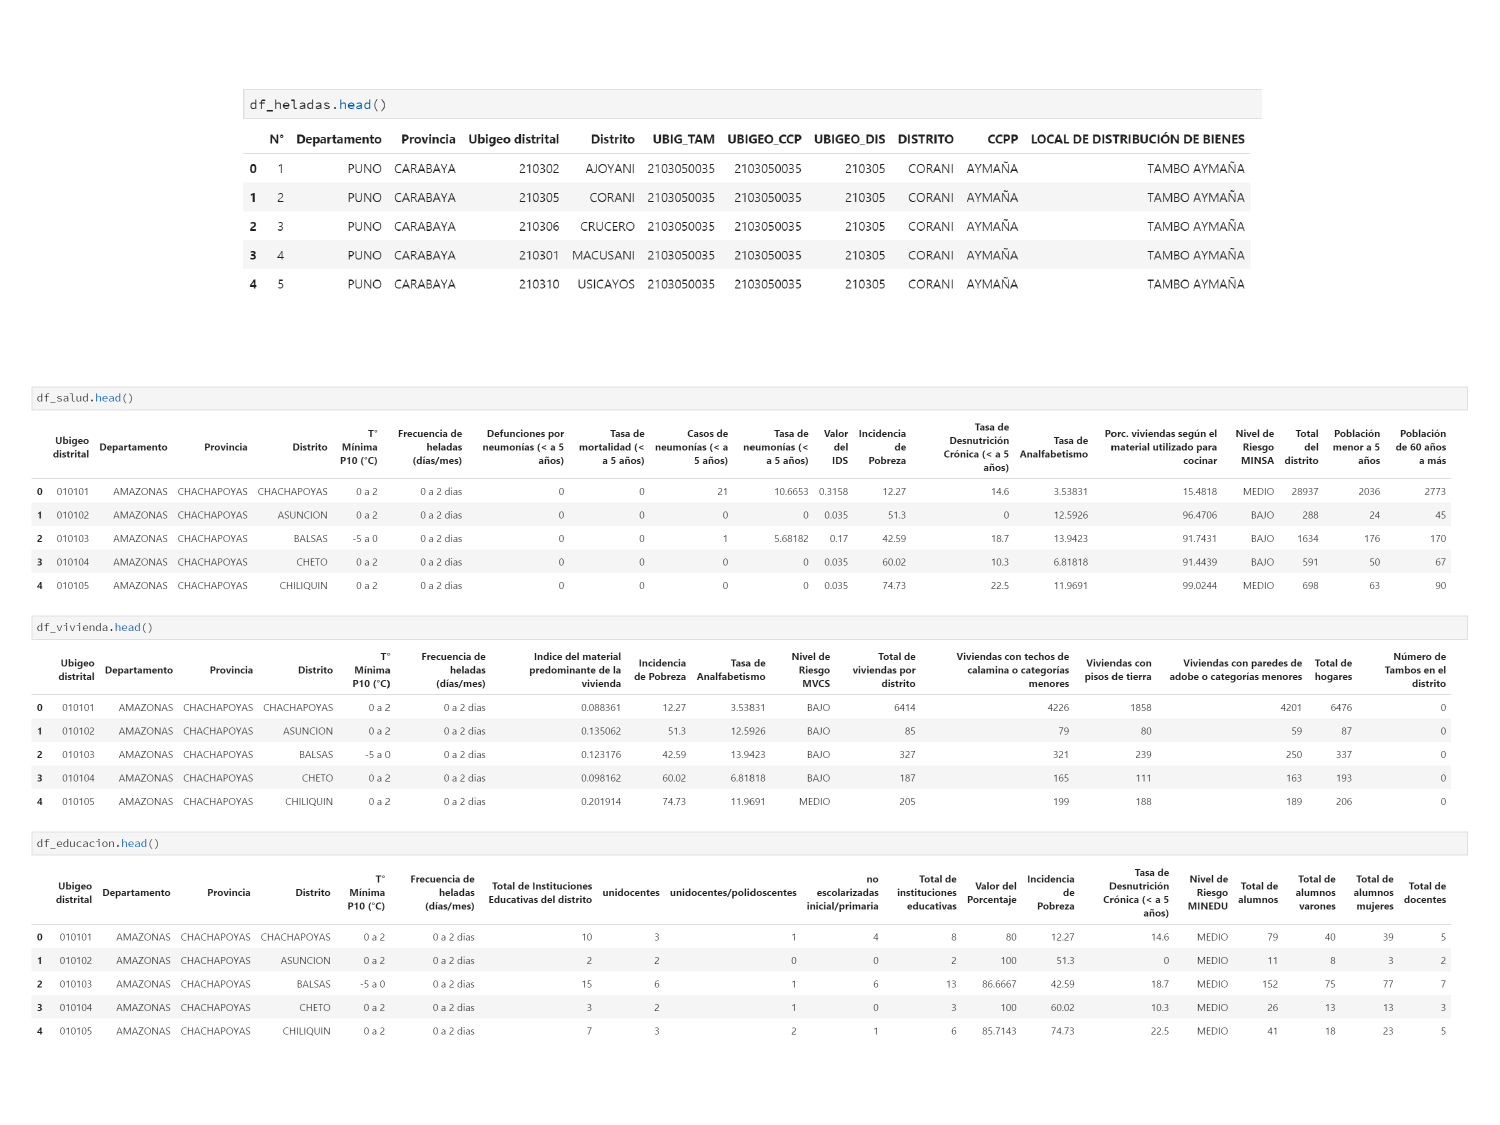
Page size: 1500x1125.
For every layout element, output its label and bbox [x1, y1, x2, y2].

picture [238, 85, 1262, 300]
picture [26, 382, 1474, 1048]
